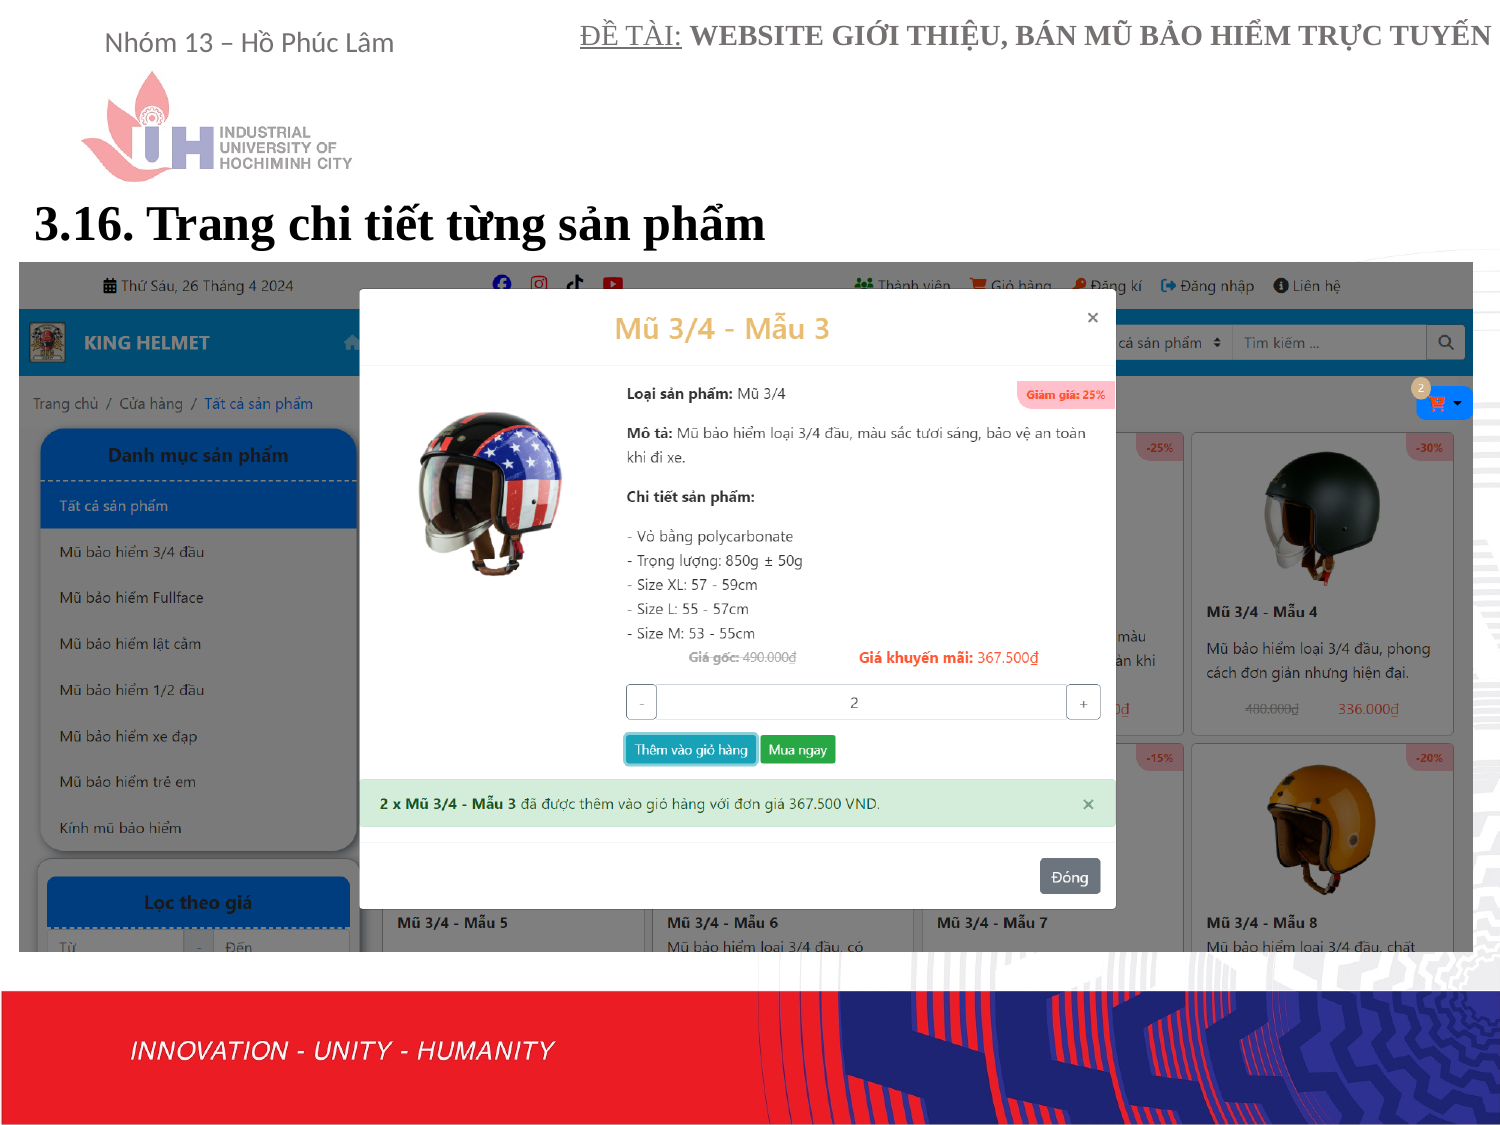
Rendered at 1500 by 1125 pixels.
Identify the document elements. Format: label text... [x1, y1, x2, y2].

text_box 3.16. Trang chi tiết từng sản phẩm [19, 189, 1500, 263]
picture [0, 0, 1500, 1125]
